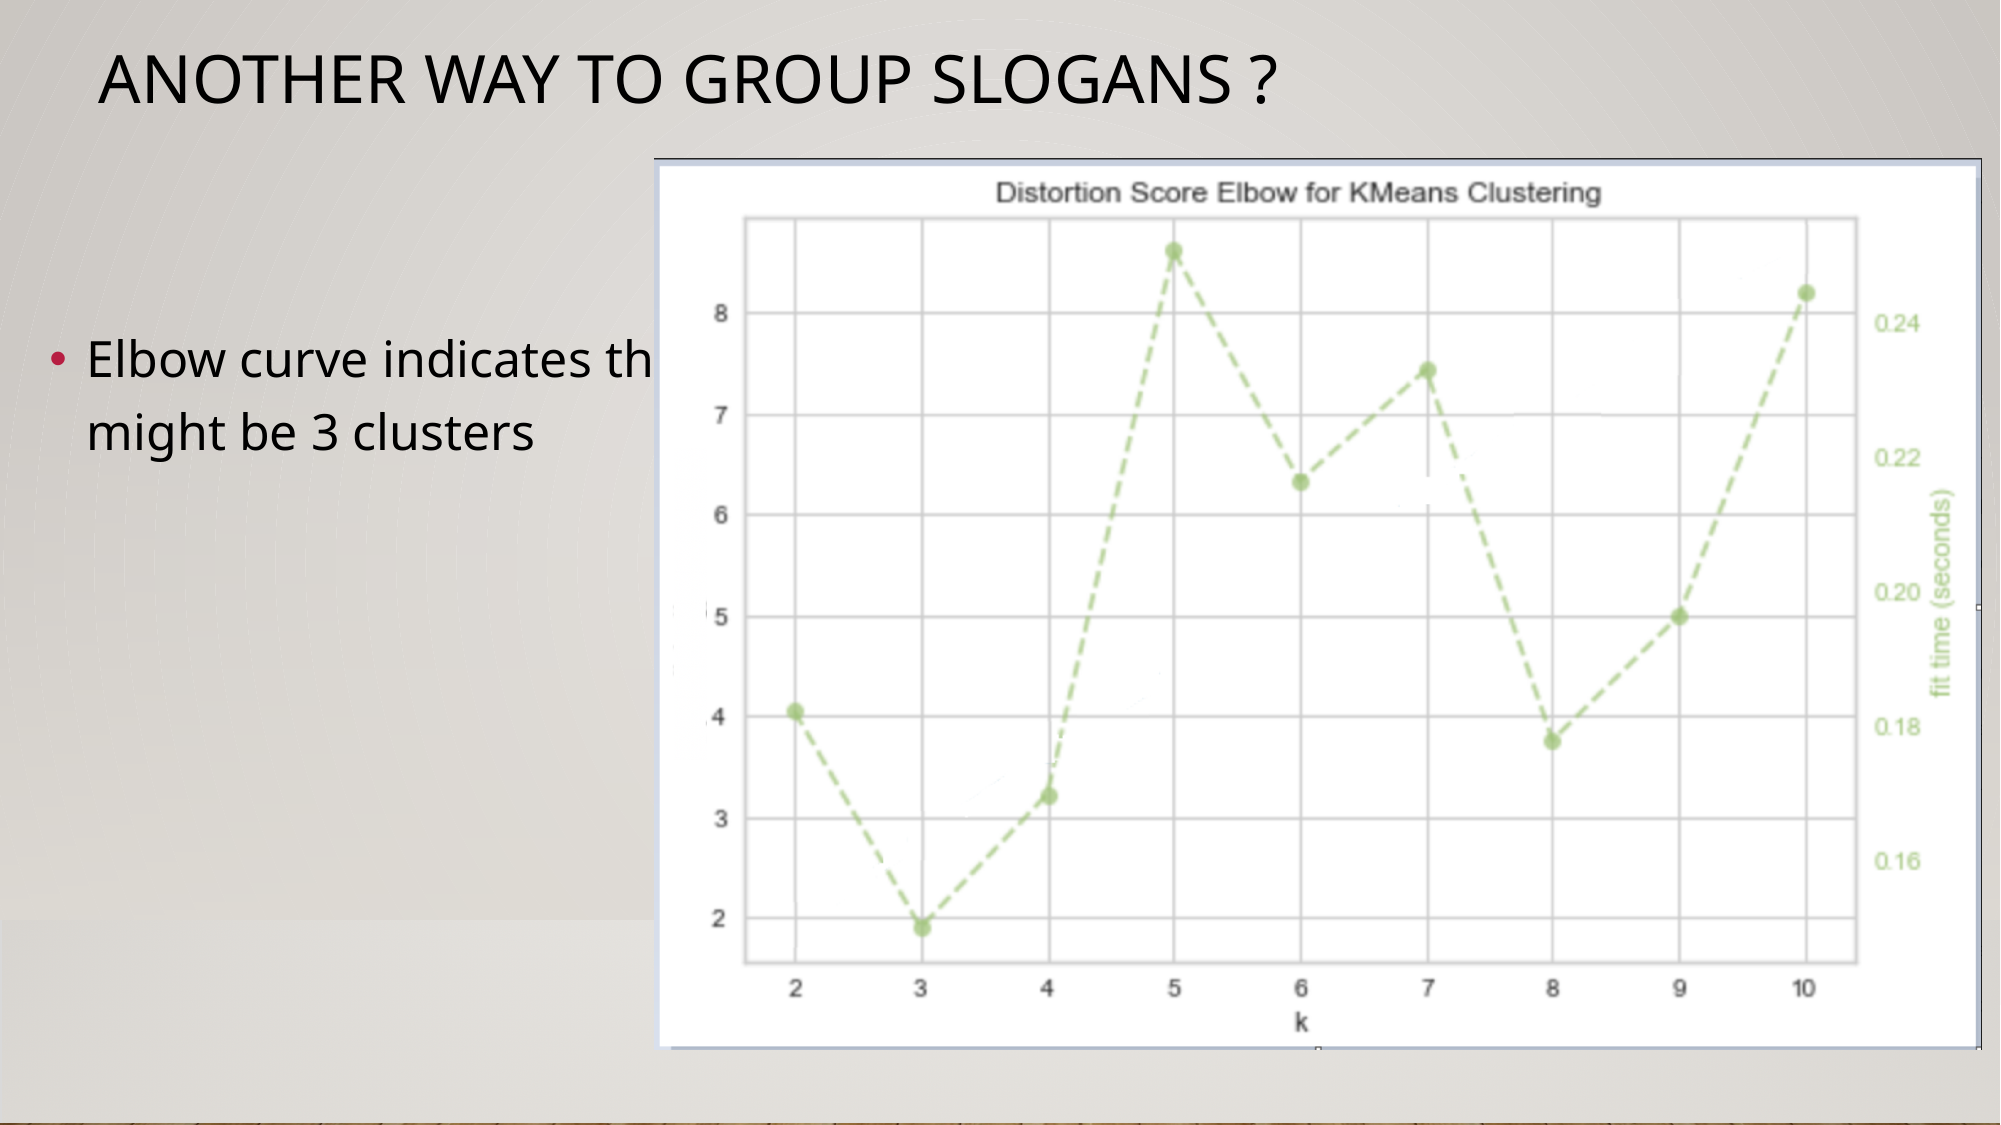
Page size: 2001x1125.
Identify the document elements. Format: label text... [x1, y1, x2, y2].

title Another way to group slogans ? [83, 38, 1478, 211]
text_box Elbow curve indicates there might be 3 clusters [24, 308, 654, 708]
picture [0, 158, 2000, 1125]
